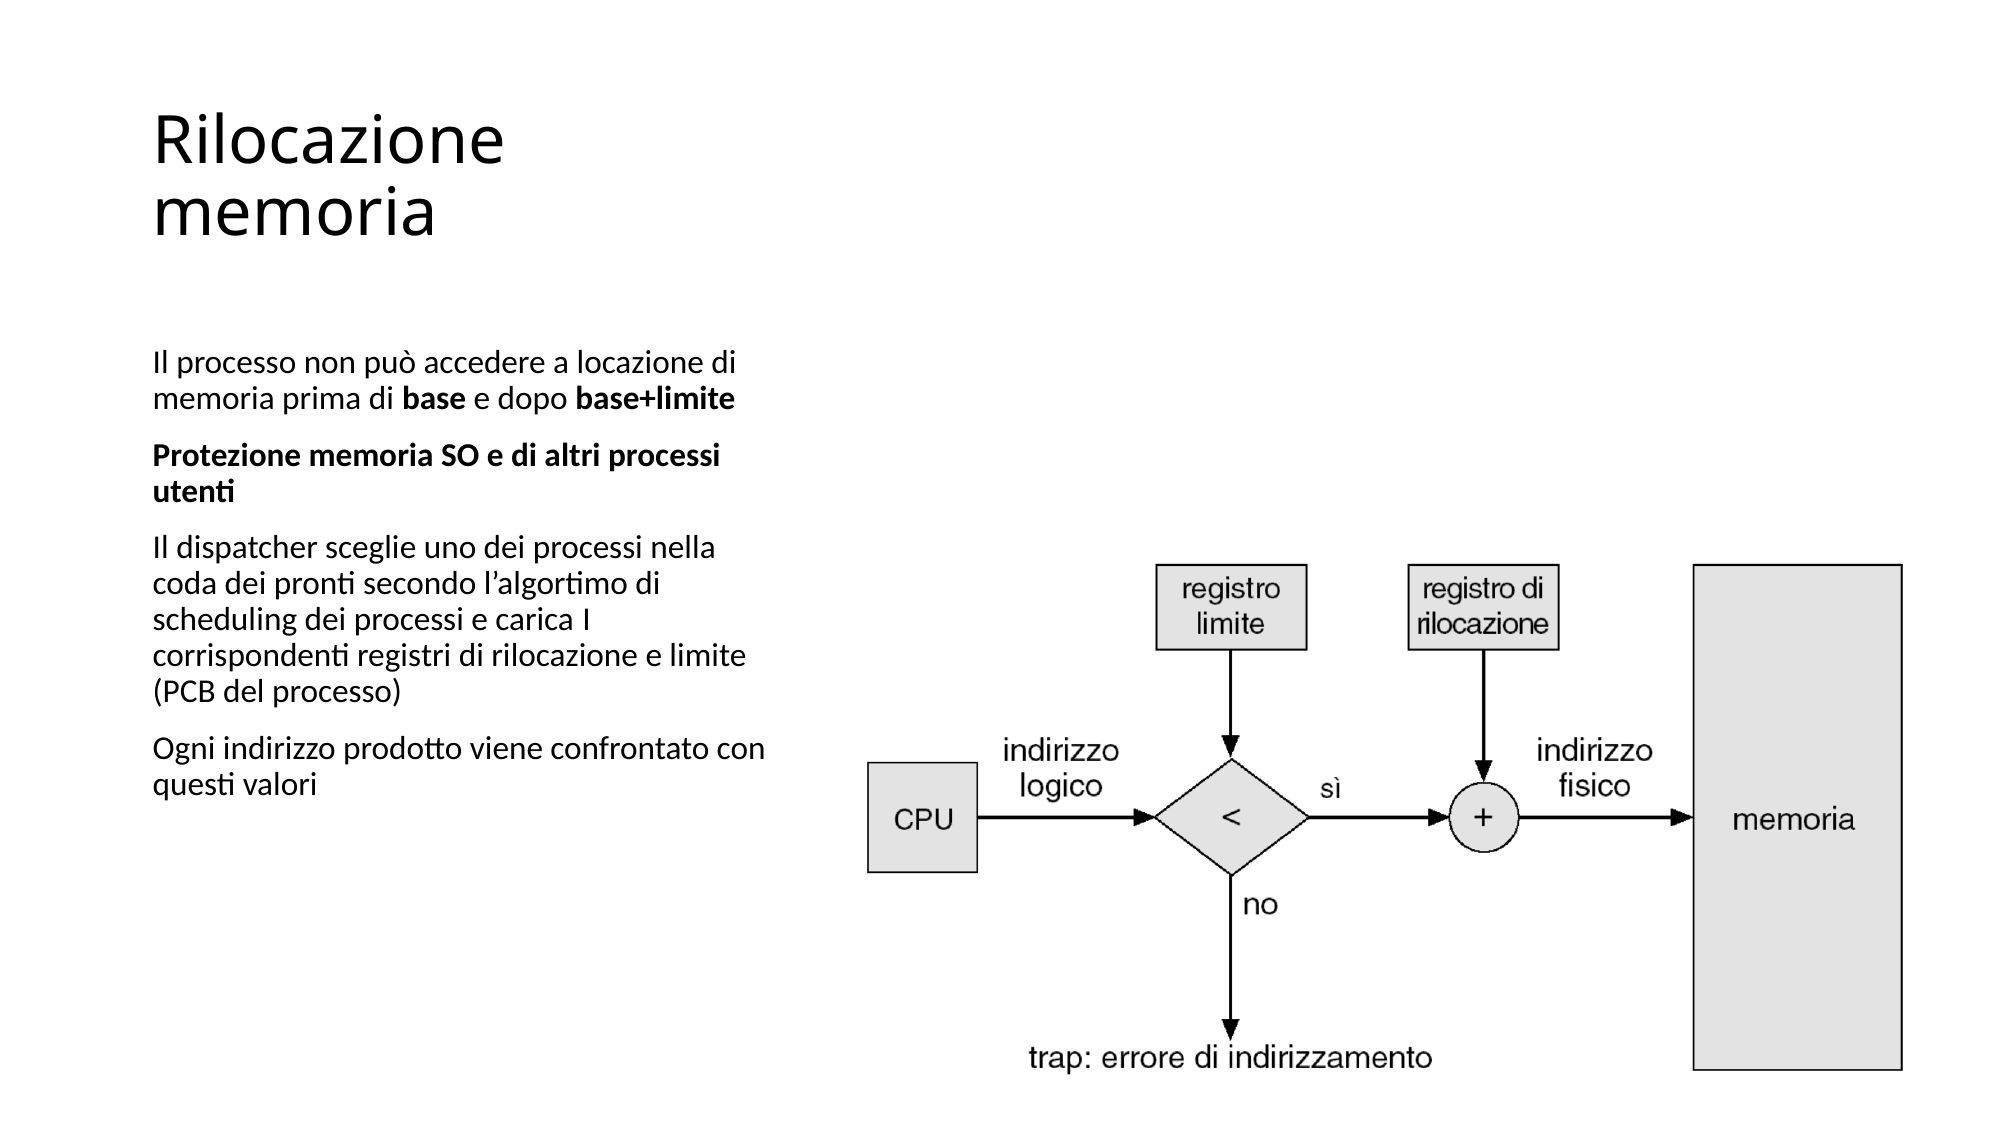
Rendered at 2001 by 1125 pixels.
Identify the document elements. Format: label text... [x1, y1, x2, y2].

picture [848, 552, 1980, 1082]
list Il processo non può accedere a locazione di memoria prima di base e dopo base+limite Protezione memoria SO e di altri processi utenti Il dispatcher sceglie uno dei processi nella coda dei pronti secondo l’algortimo di scheduling dei processi e carica I corrispondenti registri di rilocazione e limite (PCB del processo) Ogni indirizzo prodotto viene confrontato con questi valori [137, 337, 783, 963]
title Rilocazione memoria [137, 75, 783, 337]
